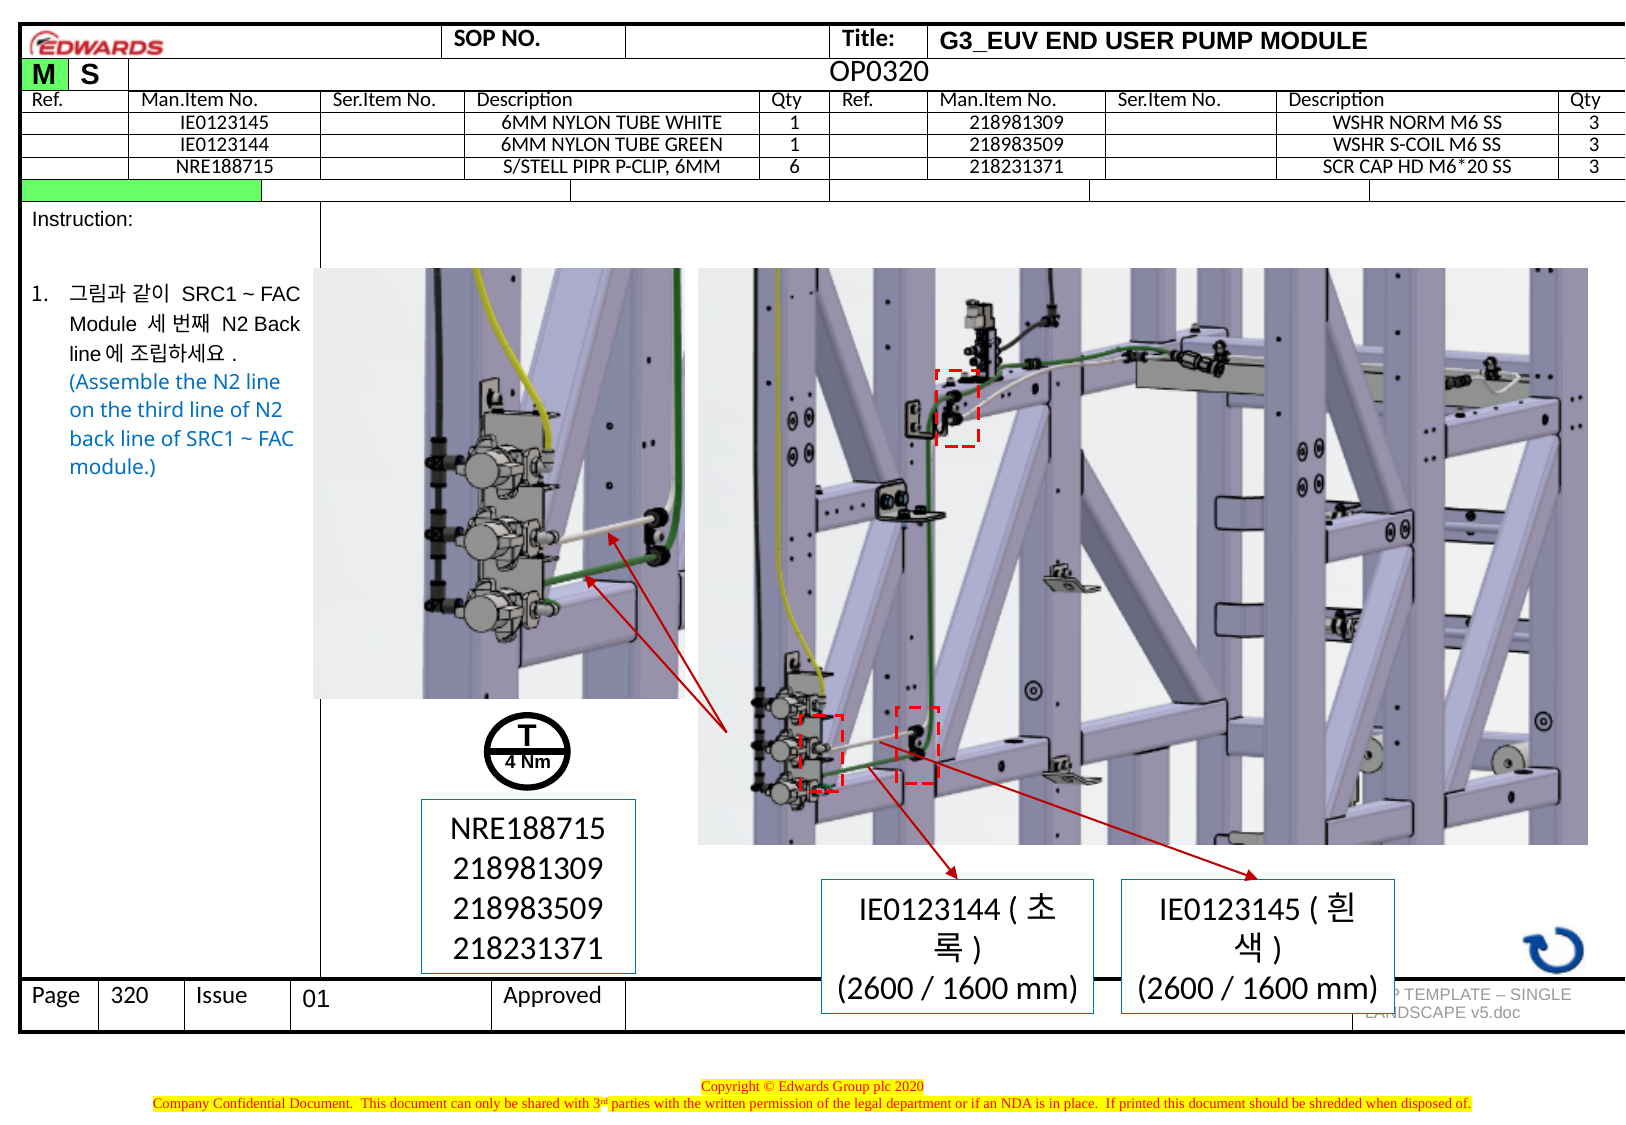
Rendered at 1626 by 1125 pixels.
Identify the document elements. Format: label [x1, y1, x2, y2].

text_box [464, 532, 727, 792]
table_cell [928, 113, 1105, 134]
table_cell [760, 113, 829, 134]
table_header [928, 26, 1625, 58]
table_cell [1559, 158, 1625, 179]
table_cell [626, 981, 1352, 1030]
table_cell [22, 180, 261, 201]
table_cell [1106, 158, 1276, 179]
table_cell [465, 158, 759, 179]
table_cell [99, 981, 184, 1030]
table_cell [492, 981, 625, 1030]
table_cell [22, 113, 128, 134]
table_cell [321, 699, 867, 977]
table_cell [321, 92, 464, 112]
table_cell [262, 180, 570, 201]
table_cell [22, 981, 98, 1030]
table_cell [69, 59, 128, 90]
table_cell [22, 59, 68, 90]
table_cell [1277, 158, 1558, 179]
text_box [421, 799, 636, 974]
table_cell [1090, 180, 1369, 201]
table_cell [1106, 135, 1276, 157]
table_header [22, 26, 441, 58]
picture [1522, 924, 1587, 976]
table_cell [830, 113, 927, 134]
table_cell [22, 202, 320, 977]
text_box [37, 1069, 1588, 1120]
table_cell [129, 158, 320, 179]
table_cell [1559, 92, 1625, 112]
picture [313, 268, 685, 699]
text_box [821, 741, 1395, 1014]
table_cell [760, 158, 829, 179]
table_header [626, 26, 829, 58]
table_cell [321, 135, 464, 157]
table_header [442, 26, 625, 58]
table_cell [465, 135, 759, 157]
table_header [830, 26, 927, 58]
table_cell [129, 92, 320, 112]
table_cell [1559, 135, 1625, 157]
table_cell [465, 92, 759, 112]
table_cell [830, 180, 1089, 201]
table_cell [1277, 92, 1558, 112]
table_cell [928, 158, 1105, 179]
table_cell [1106, 92, 1276, 112]
table_cell [1277, 113, 1558, 134]
table_cell [830, 92, 927, 112]
picture [698, 268, 1588, 845]
table_cell [22, 158, 128, 179]
table_cell [928, 92, 1105, 112]
table_cell [1106, 113, 1276, 134]
table_cell [1370, 180, 1625, 201]
table_cell [185, 981, 290, 1030]
table_cell [1559, 113, 1625, 134]
table_cell [830, 158, 927, 179]
table_cell [291, 981, 491, 1030]
table_cell [129, 113, 320, 134]
table_cell [760, 92, 829, 112]
table_cell [321, 113, 464, 134]
table_cell [321, 202, 1625, 977]
table_cell [830, 135, 927, 157]
table_cell [928, 135, 1105, 157]
table_cell [129, 135, 320, 157]
table_cell [22, 135, 128, 157]
table_cell [321, 158, 464, 179]
table_cell [465, 113, 759, 134]
picture [29, 28, 166, 58]
table_cell [1094, 880, 1121, 977]
table_cell [129, 59, 1625, 90]
table_cell [571, 180, 829, 201]
table_cell [1277, 135, 1558, 157]
table_cell [1353, 981, 1625, 1030]
table_cell [760, 135, 829, 157]
table_cell [22, 91, 128, 112]
